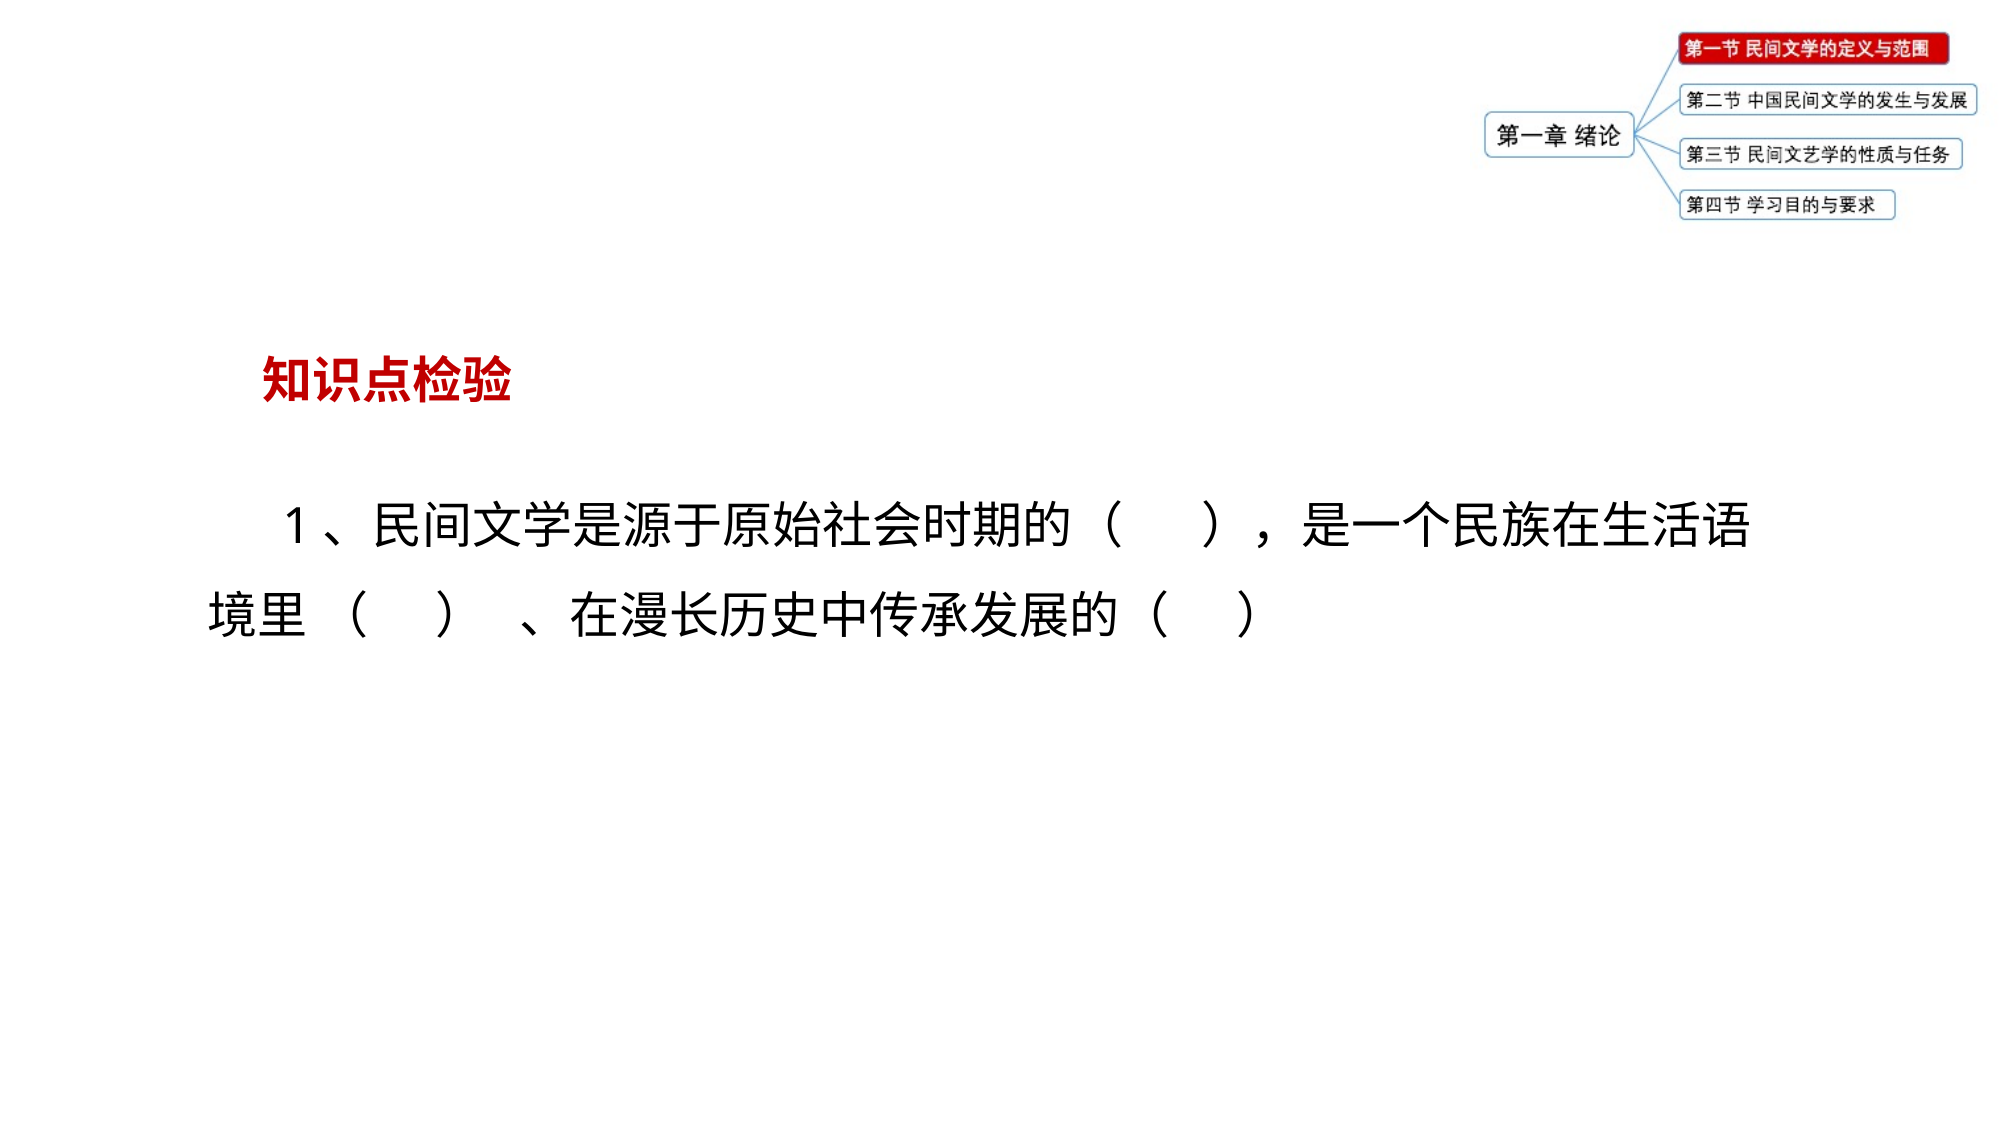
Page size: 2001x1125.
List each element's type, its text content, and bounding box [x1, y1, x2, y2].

text_box 1、民间文学是源于原始社会时期的（ ），是一个民族在生活语境里 （ ） 、在漫长历史中传承发展的（ ） [192, 456, 1786, 651]
text_box 知识点检验 [147, 310, 661, 416]
picture [1470, 0, 2000, 240]
